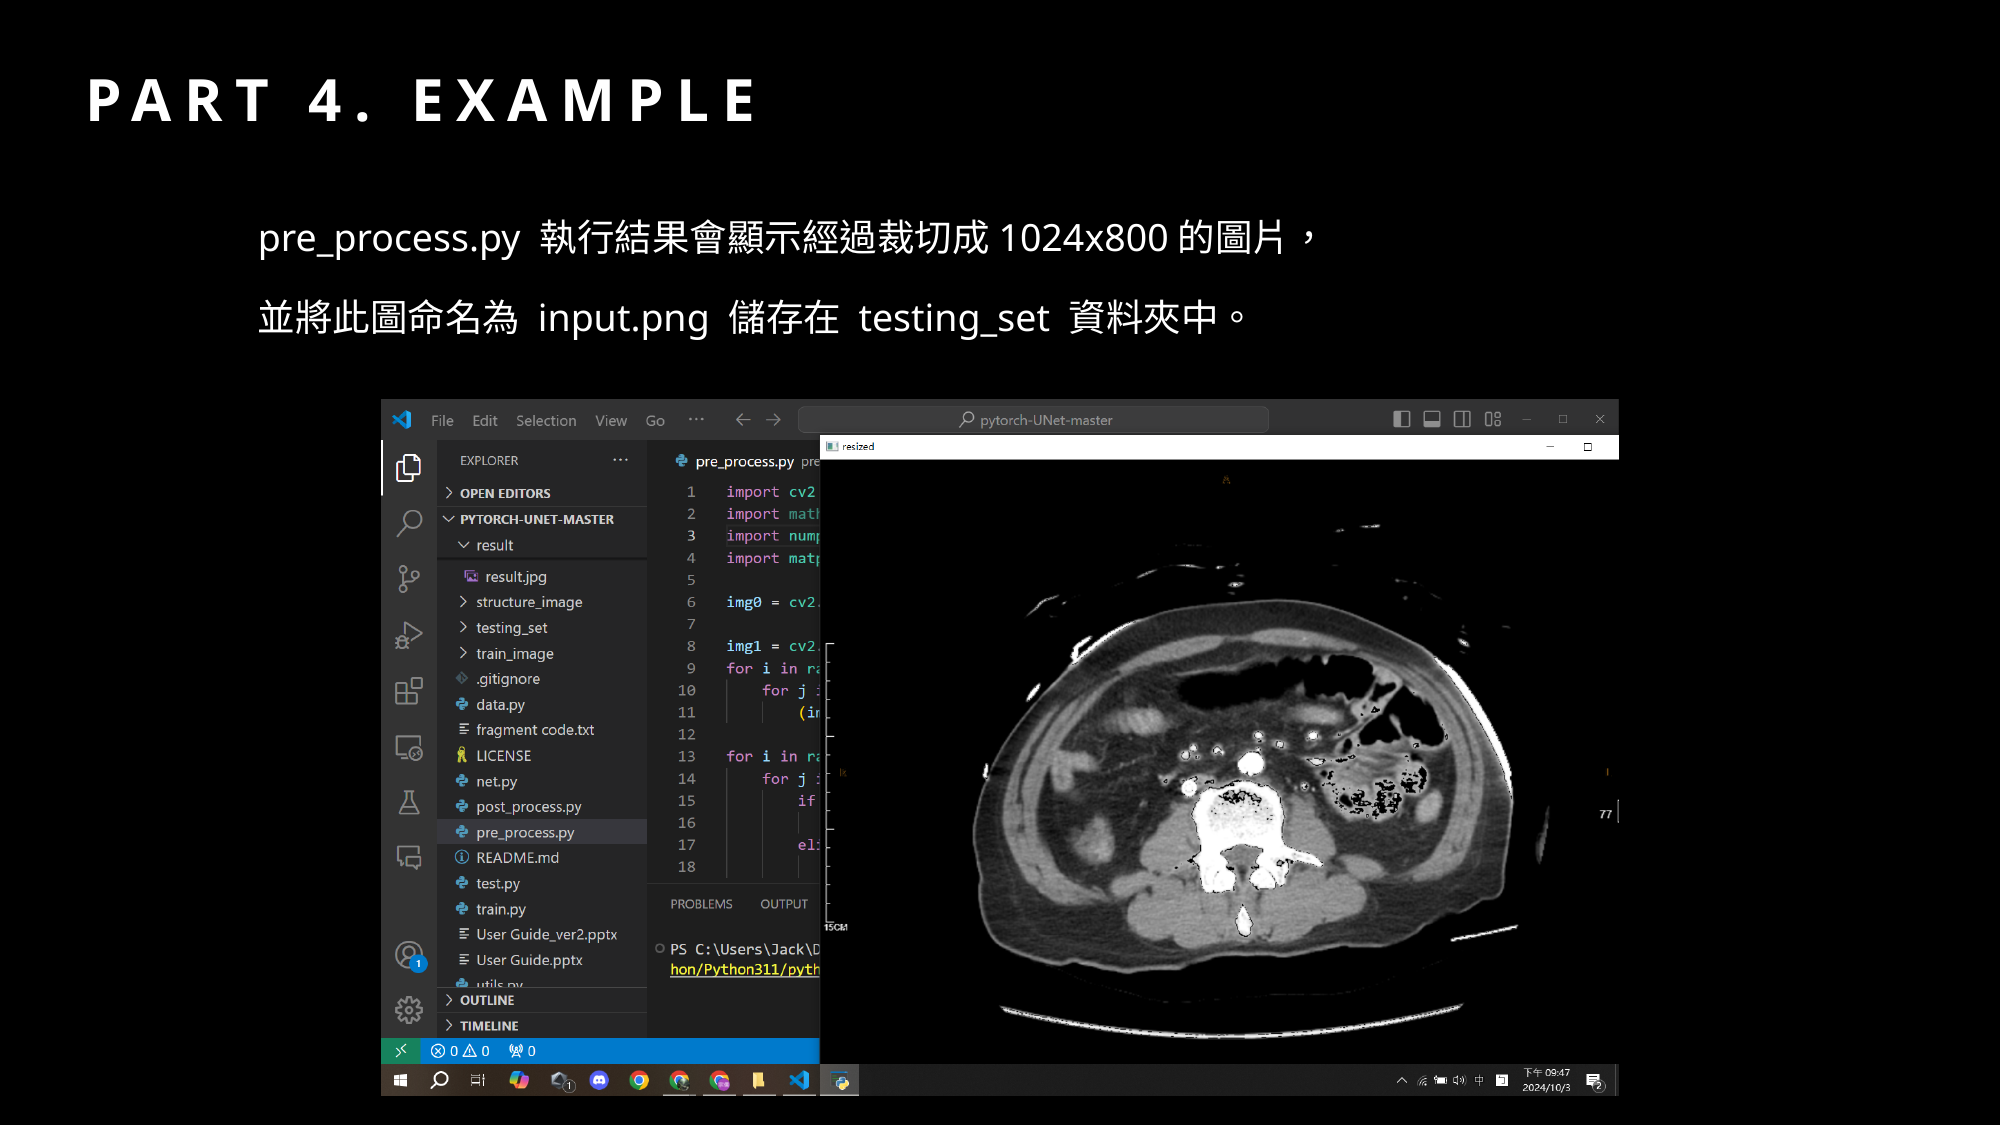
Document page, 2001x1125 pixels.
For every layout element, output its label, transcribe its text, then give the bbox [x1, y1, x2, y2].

list pre_process.py 執行結果會顯示經過裁切成1024x800的圖片， 並將此圖命名為 input.png 儲存在 testing_set 資料夾中。 [242, 193, 1759, 819]
title Part 4. example [0, 0, 1515, 141]
picture [381, 399, 1619, 1096]
